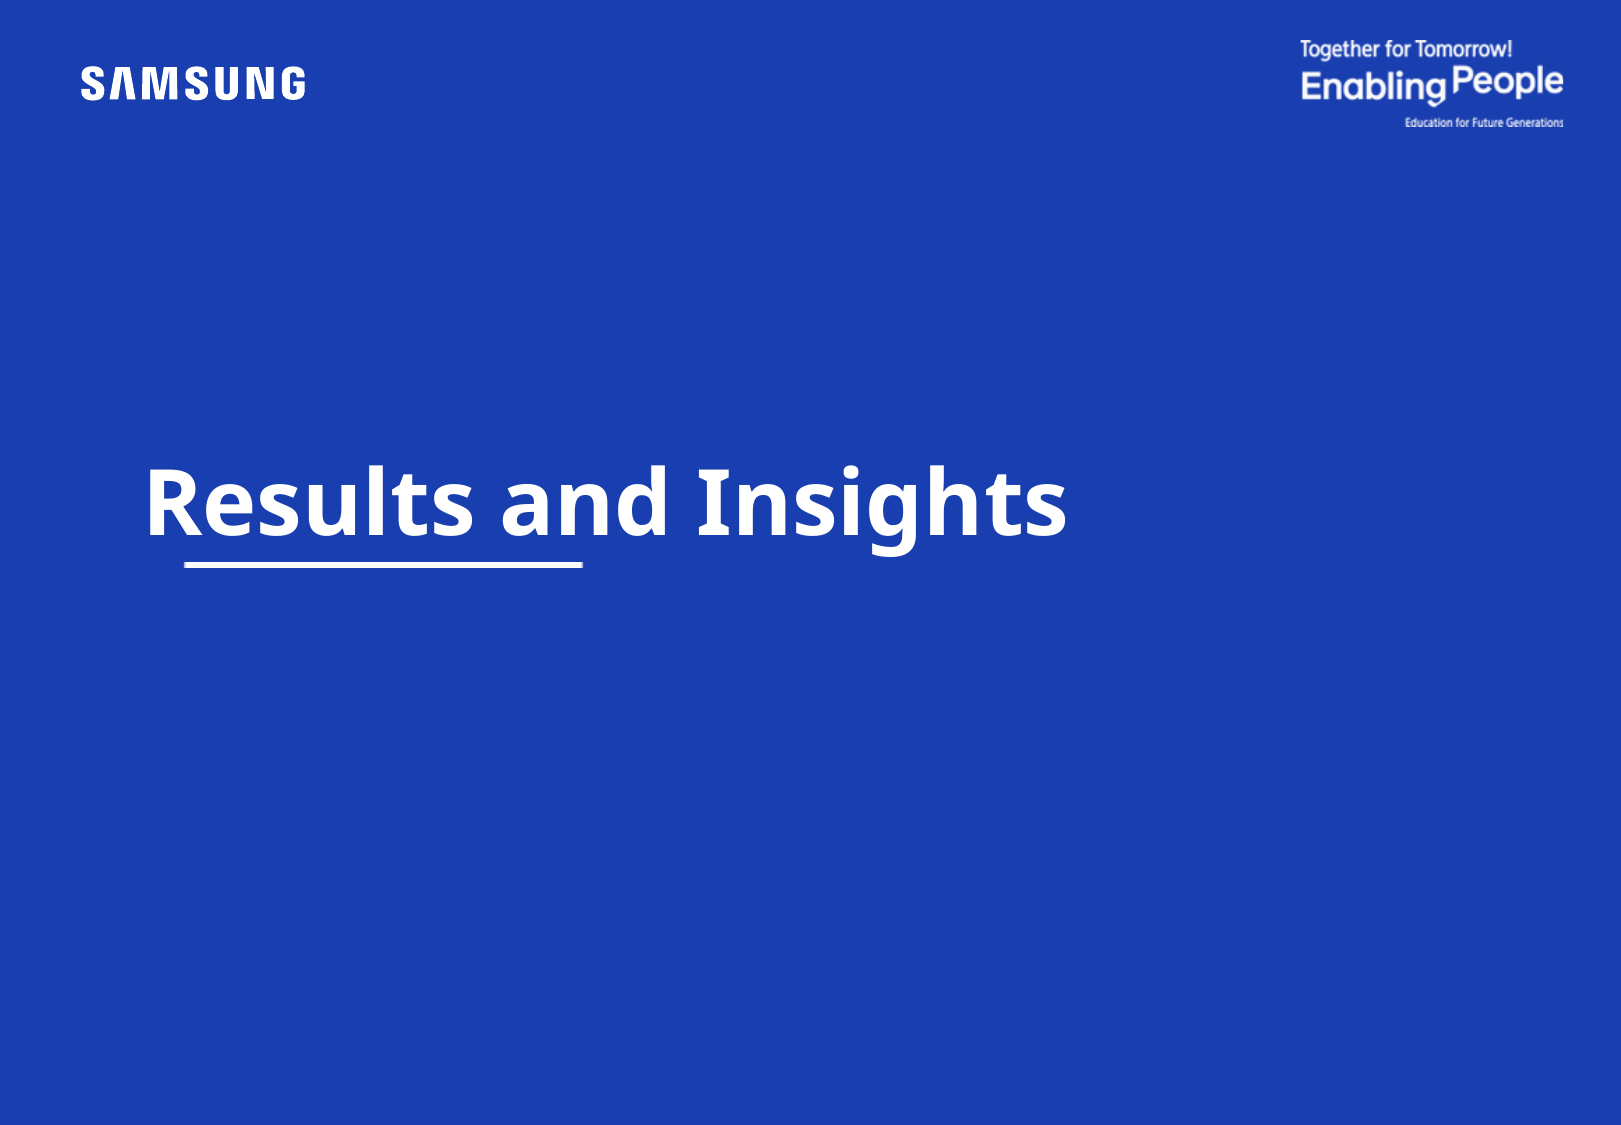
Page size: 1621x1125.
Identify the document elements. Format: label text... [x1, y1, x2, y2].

text_box Results and Insights [142, 425, 1210, 555]
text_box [81, 65, 305, 101]
text_box [159, 562, 609, 568]
text_box [1300, 40, 1564, 127]
